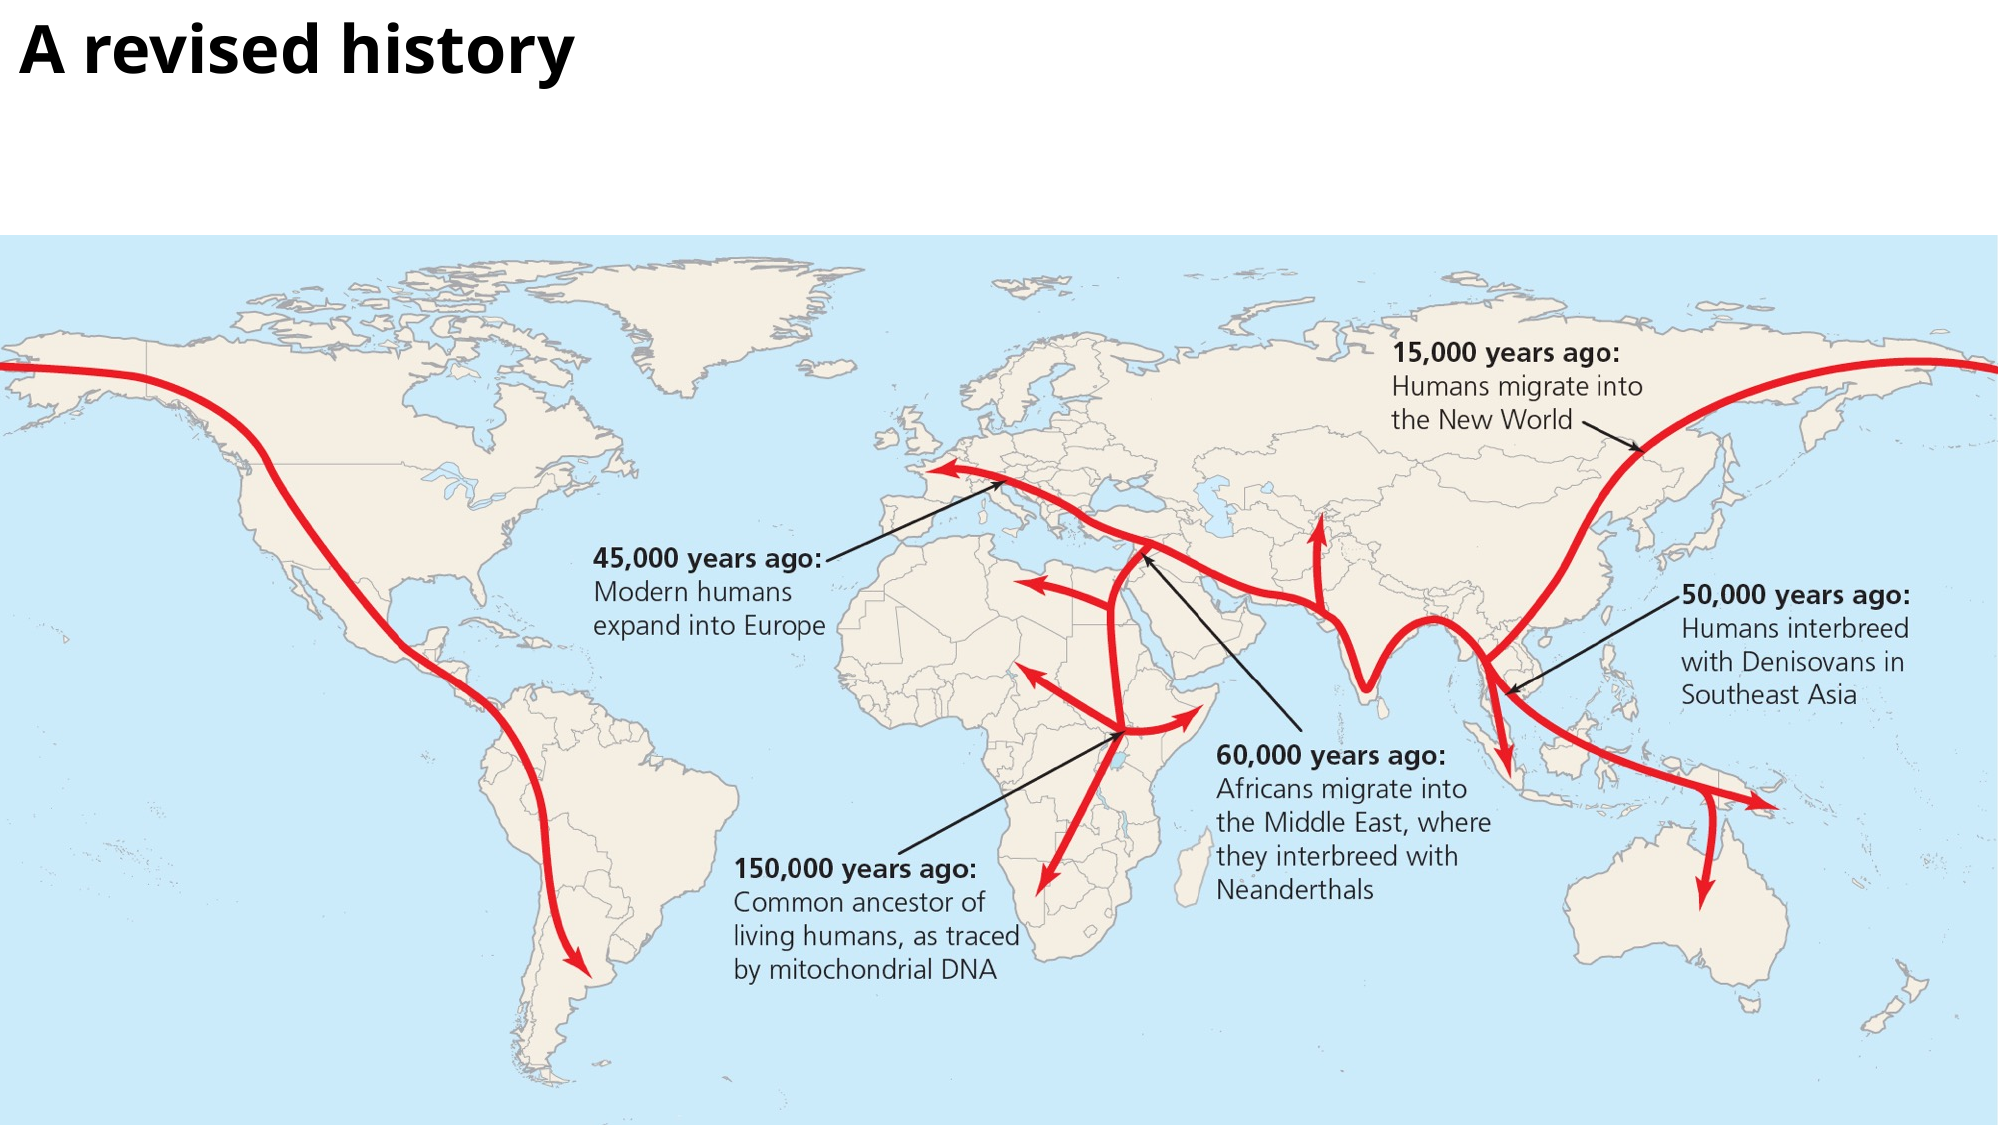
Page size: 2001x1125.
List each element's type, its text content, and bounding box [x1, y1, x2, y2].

text_box A revised history [4, 0, 591, 95]
picture [0, 235, 1998, 1125]
